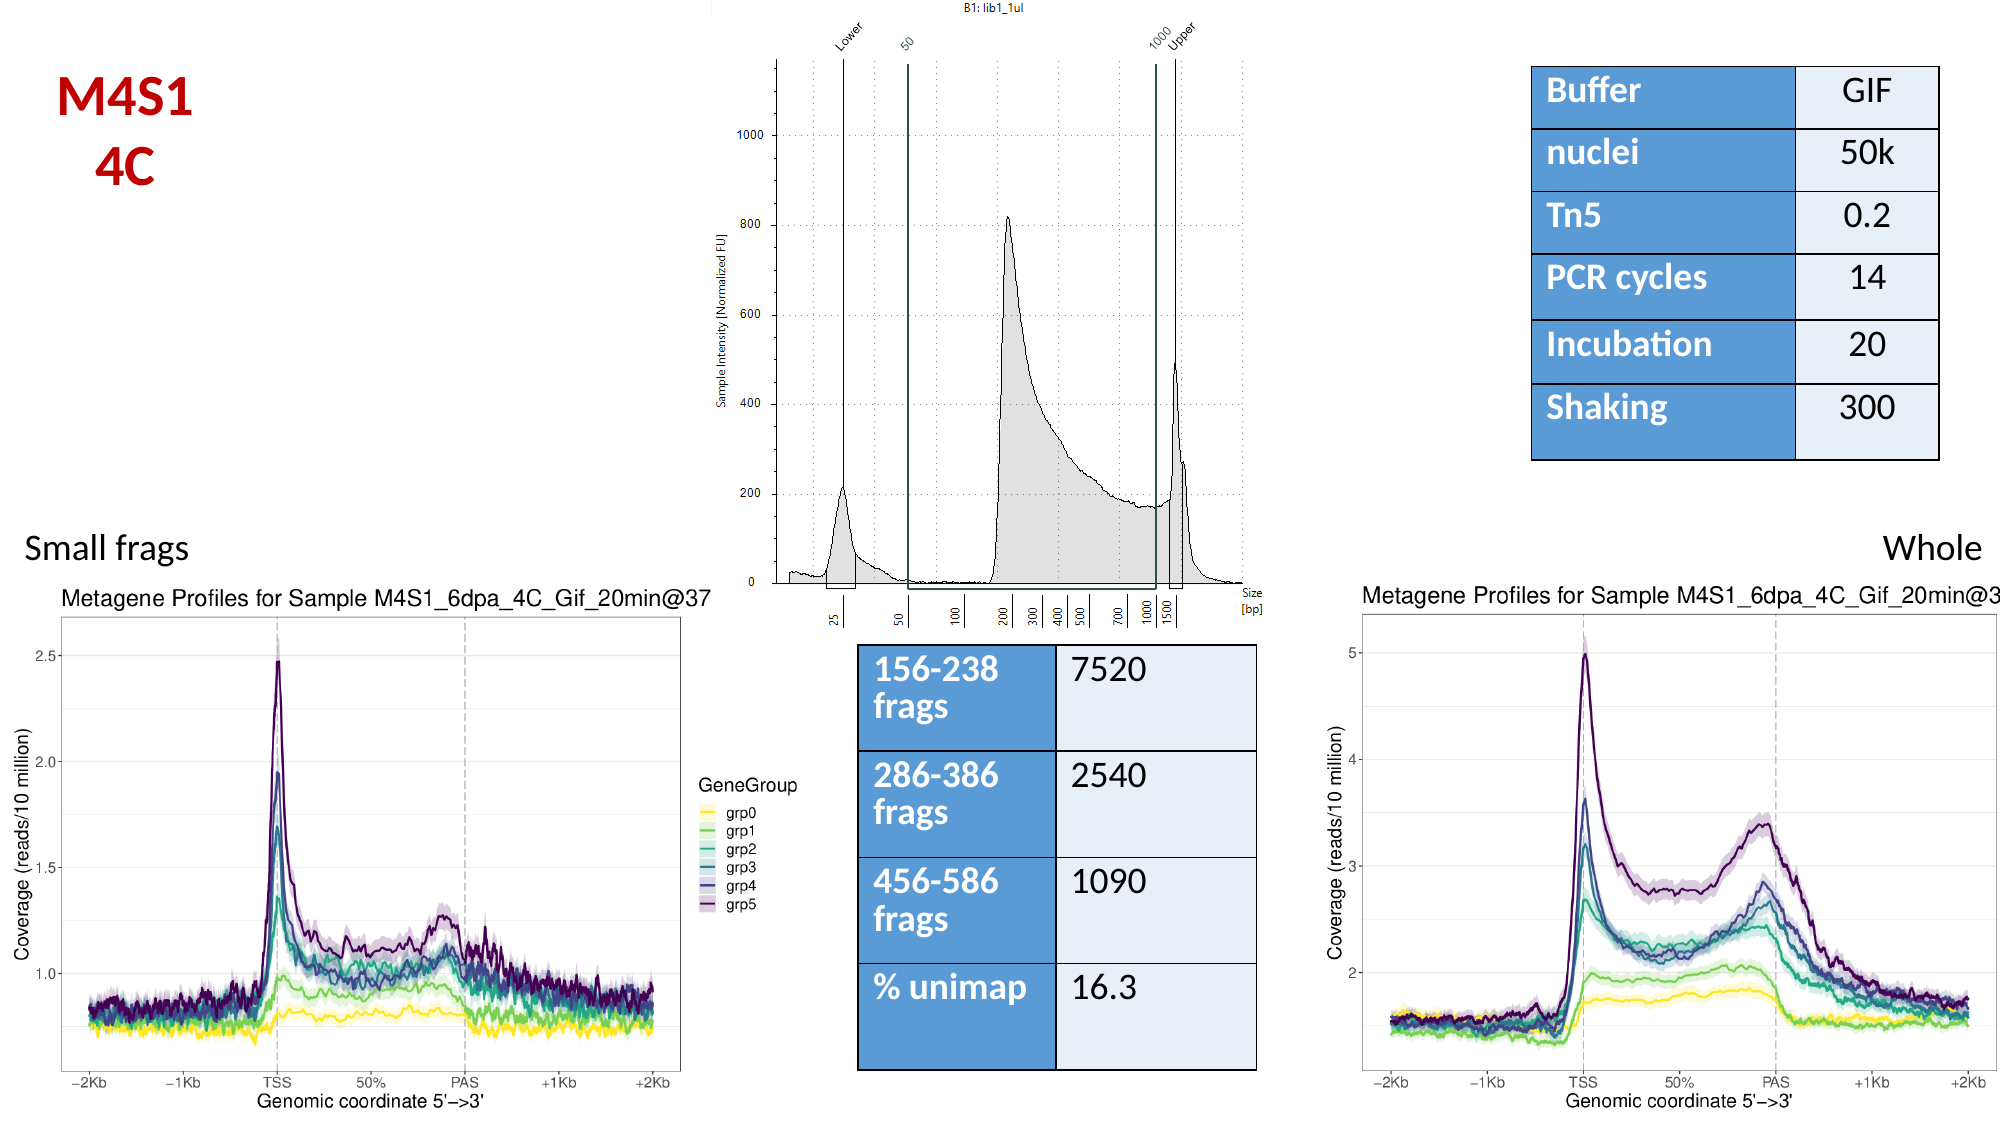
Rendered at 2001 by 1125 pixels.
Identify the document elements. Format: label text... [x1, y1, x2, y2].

text_box Small frags [9, 515, 205, 575]
table_cell 20 [1796, 321, 1938, 383]
table_cell 2540 [1057, 752, 1256, 857]
table_cell 14 [1796, 255, 1938, 319]
text_box M4S1 4C [0, 49, 252, 205]
table_header 7520 [1057, 646, 1256, 750]
table_header Buffer [1532, 67, 1795, 128]
table_cell 16.3 [1057, 964, 1256, 1069]
table_cell 1090 [1057, 858, 1256, 963]
table_cell Tn5 [1532, 192, 1795, 253]
table_header GIF [1796, 67, 1938, 128]
table_cell 0.2 [1796, 192, 1938, 253]
picture [1312, 572, 2000, 1125]
table_cell 286-386 frags [859, 752, 1055, 857]
table_cell Incubation [1532, 321, 1795, 383]
text_box Whole [1868, 515, 1998, 572]
table_cell 300 [1796, 385, 1938, 459]
table_cell Shaking [1532, 385, 1795, 459]
table_cell 456-586 frags [859, 858, 1055, 963]
picture [0, 0, 1288, 1125]
table_header 156-238 frags [859, 646, 1055, 750]
table_cell 50k [1796, 130, 1938, 191]
table_cell % unimap [859, 964, 1055, 1069]
table_cell nuclei [1532, 130, 1795, 191]
table_cell PCR cycles [1532, 255, 1795, 319]
